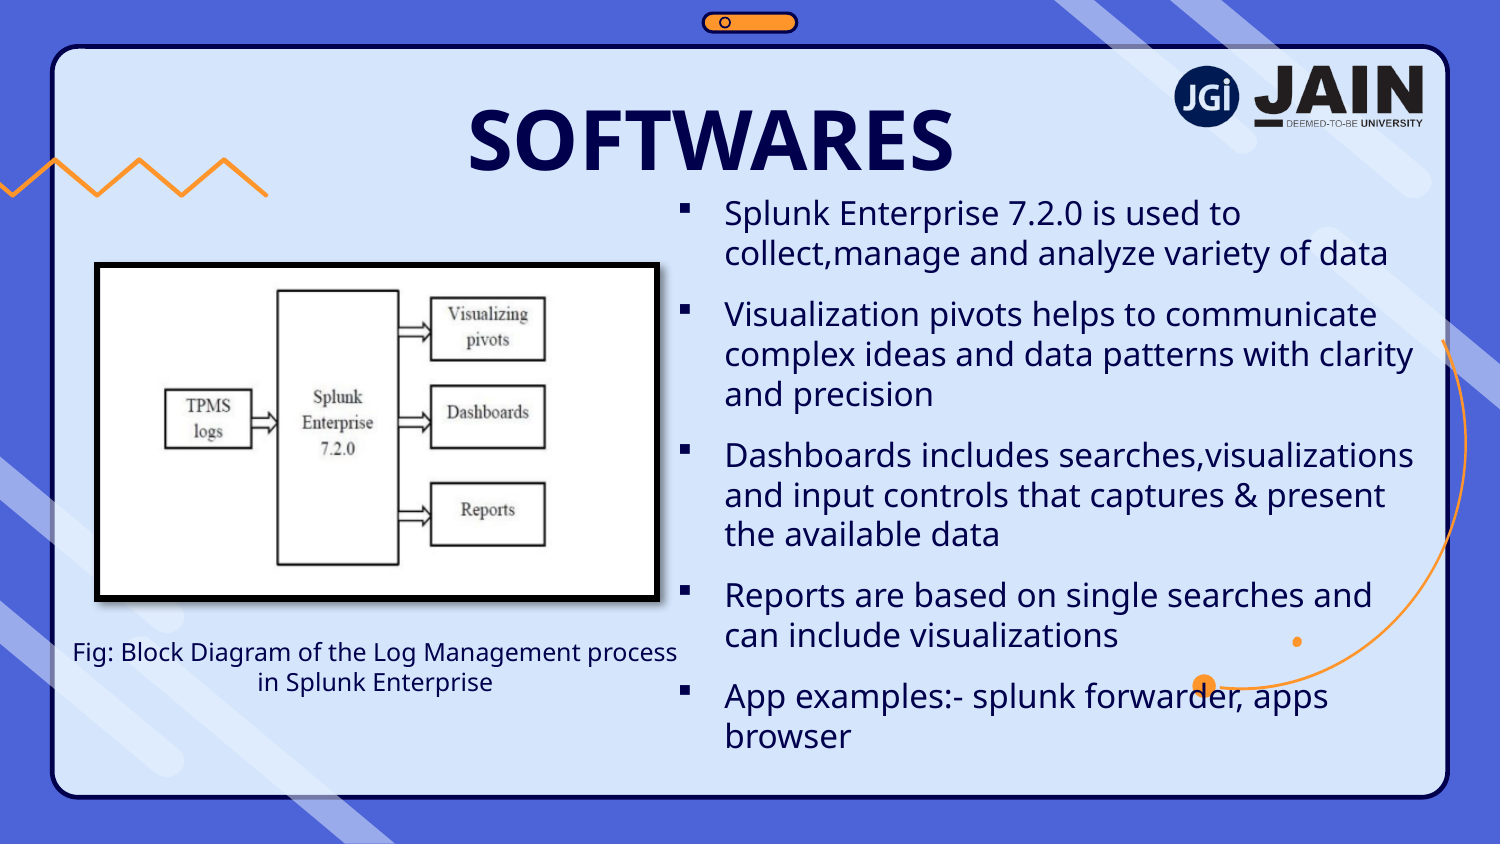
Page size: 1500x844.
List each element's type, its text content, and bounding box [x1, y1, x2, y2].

text_box [228, 167, 269, 198]
text_box [0, 157, 135, 198]
text_box [144, 167, 219, 198]
picture [100, 268, 655, 596]
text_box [1245, 308, 1474, 754]
text_box Splunk Enterprise 7.2.0 is used to collect,manage and analyze variety of data Visualization pivots helps to communicate complex ideas and data patterns with clarity and precision Dashboards includes searches,visualizations and input controls that captures & present the available data Reports are based on single searches and can include visualizations App examples:- splunk forwarder, apps browser [641, 250, 1449, 759]
title SOFTWARES [79, 72, 1343, 167]
picture [1164, 53, 1432, 132]
text_box Fig: Block Diagram of the Log Management process in Splunk Enterprise [55, 617, 641, 715]
